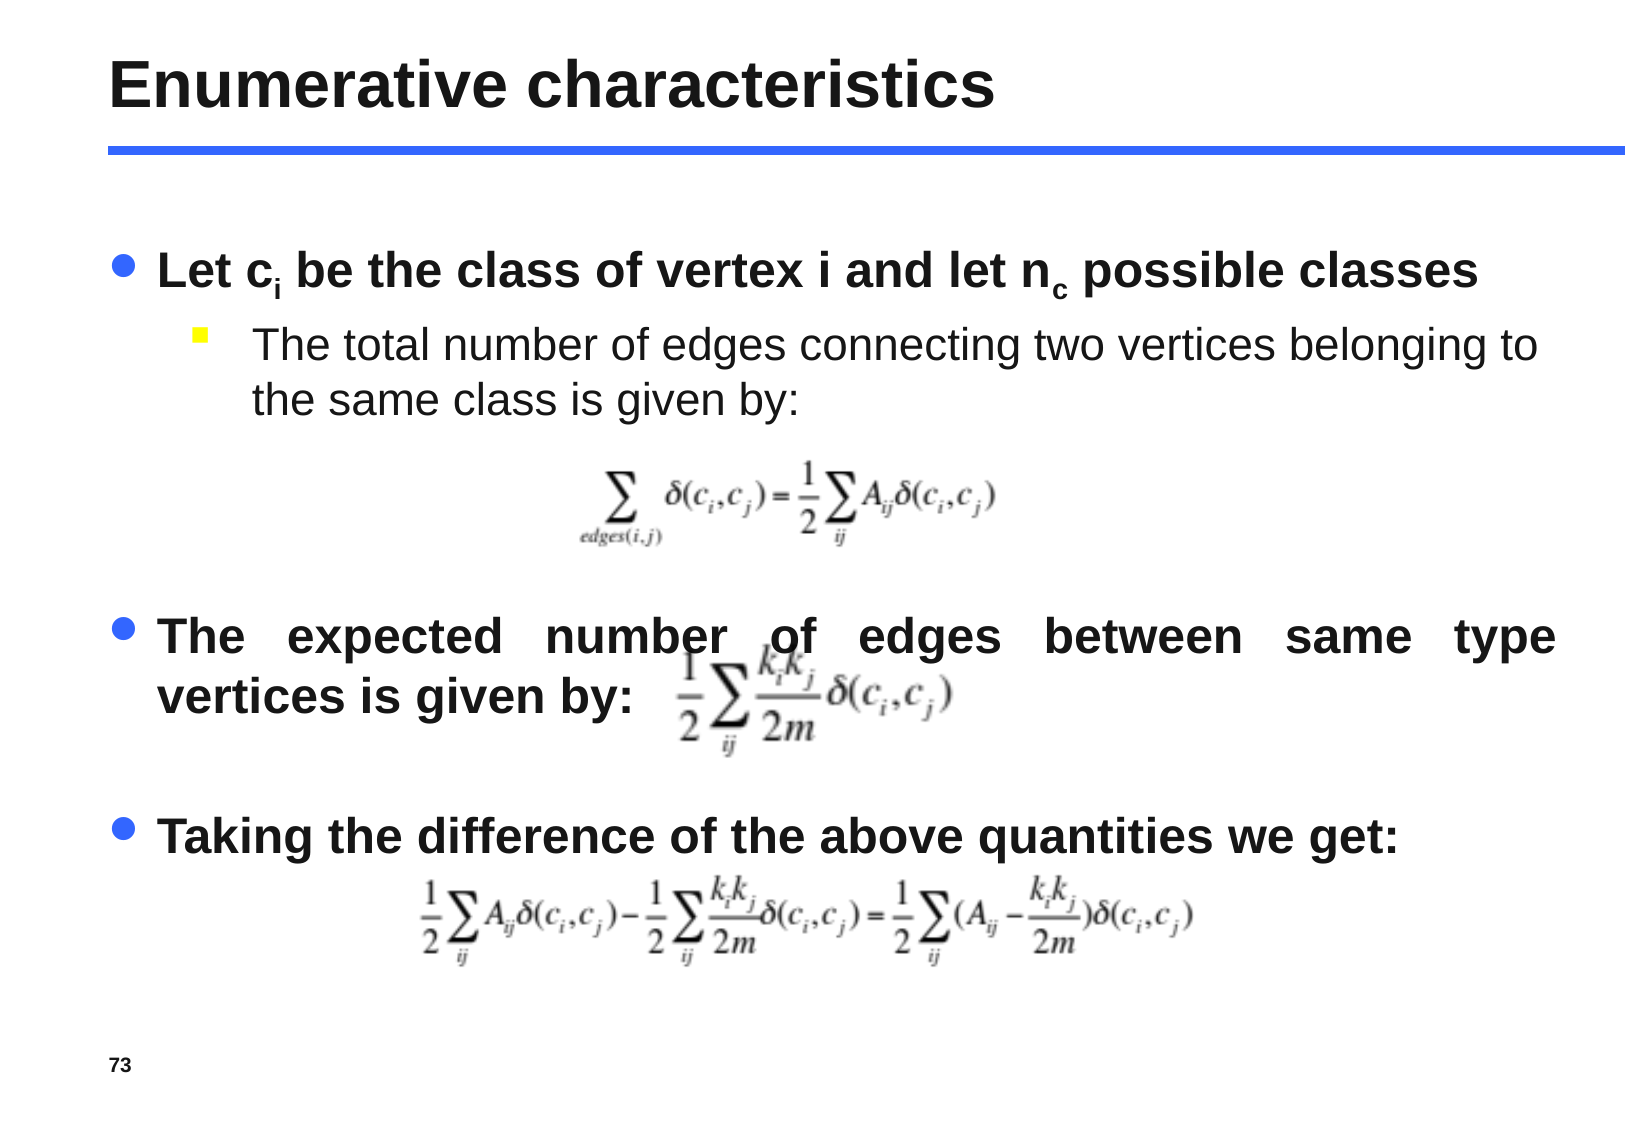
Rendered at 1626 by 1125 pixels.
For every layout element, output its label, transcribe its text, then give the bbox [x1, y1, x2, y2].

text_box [576, 450, 998, 552]
title Enumerative characteristics [108, 30, 1558, 131]
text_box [671, 634, 957, 764]
slide_number 73 [108, 1051, 188, 1077]
list Let ci be the class of vertex i and let nc possible classes The total number of edges connecting two vertices belonging to the same class is given by: The expected number of edges between same type vertices is given by: Taking the difference of the above quantities we get: [108, 237, 1558, 975]
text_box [415, 867, 1195, 972]
